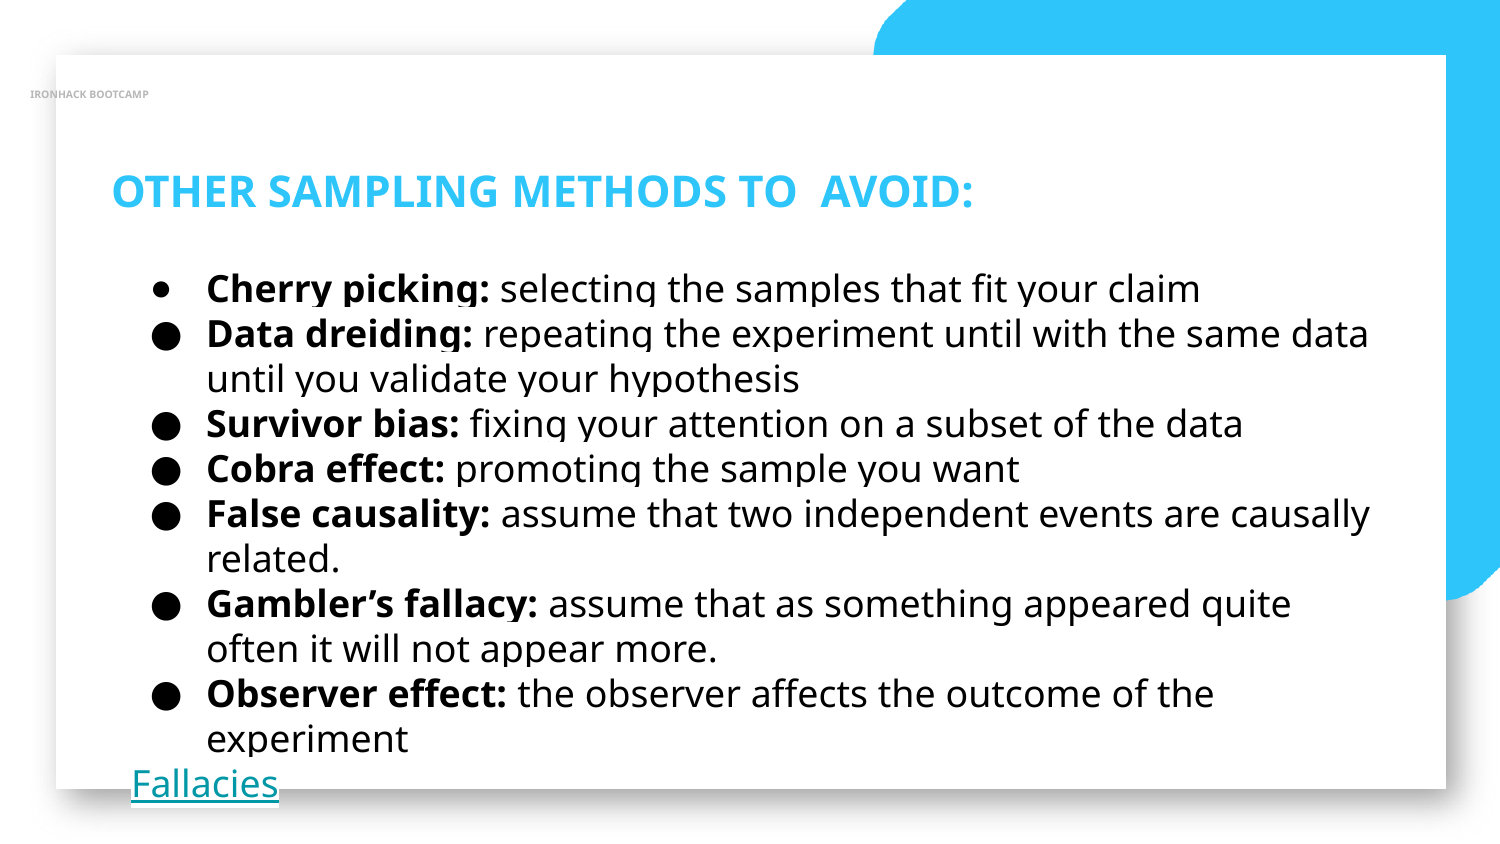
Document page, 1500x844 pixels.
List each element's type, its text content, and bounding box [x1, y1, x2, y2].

text_box IRONHACK BOOTCAMP [15, 71, 354, 108]
text_box Cherry picking: selecting the samples that fit your claim Data dreiding: repeating the experiment until with the same data until you validate your hypothesis Survivor bias: fixing your attention on a subset of the data Cobra effect: promoting the sample you want False causality: assume that two independent events are causally related. Gambler’s fallacy: assume that as something appeared quite often it will not appear more. Observer effect: the observer affects the outcome of the experiment Fallacies [115, 249, 1389, 733]
picture [0, 0, 1500, 844]
text_box OTHER SAMPLING METHODS TO AVOID: [96, 149, 1417, 266]
